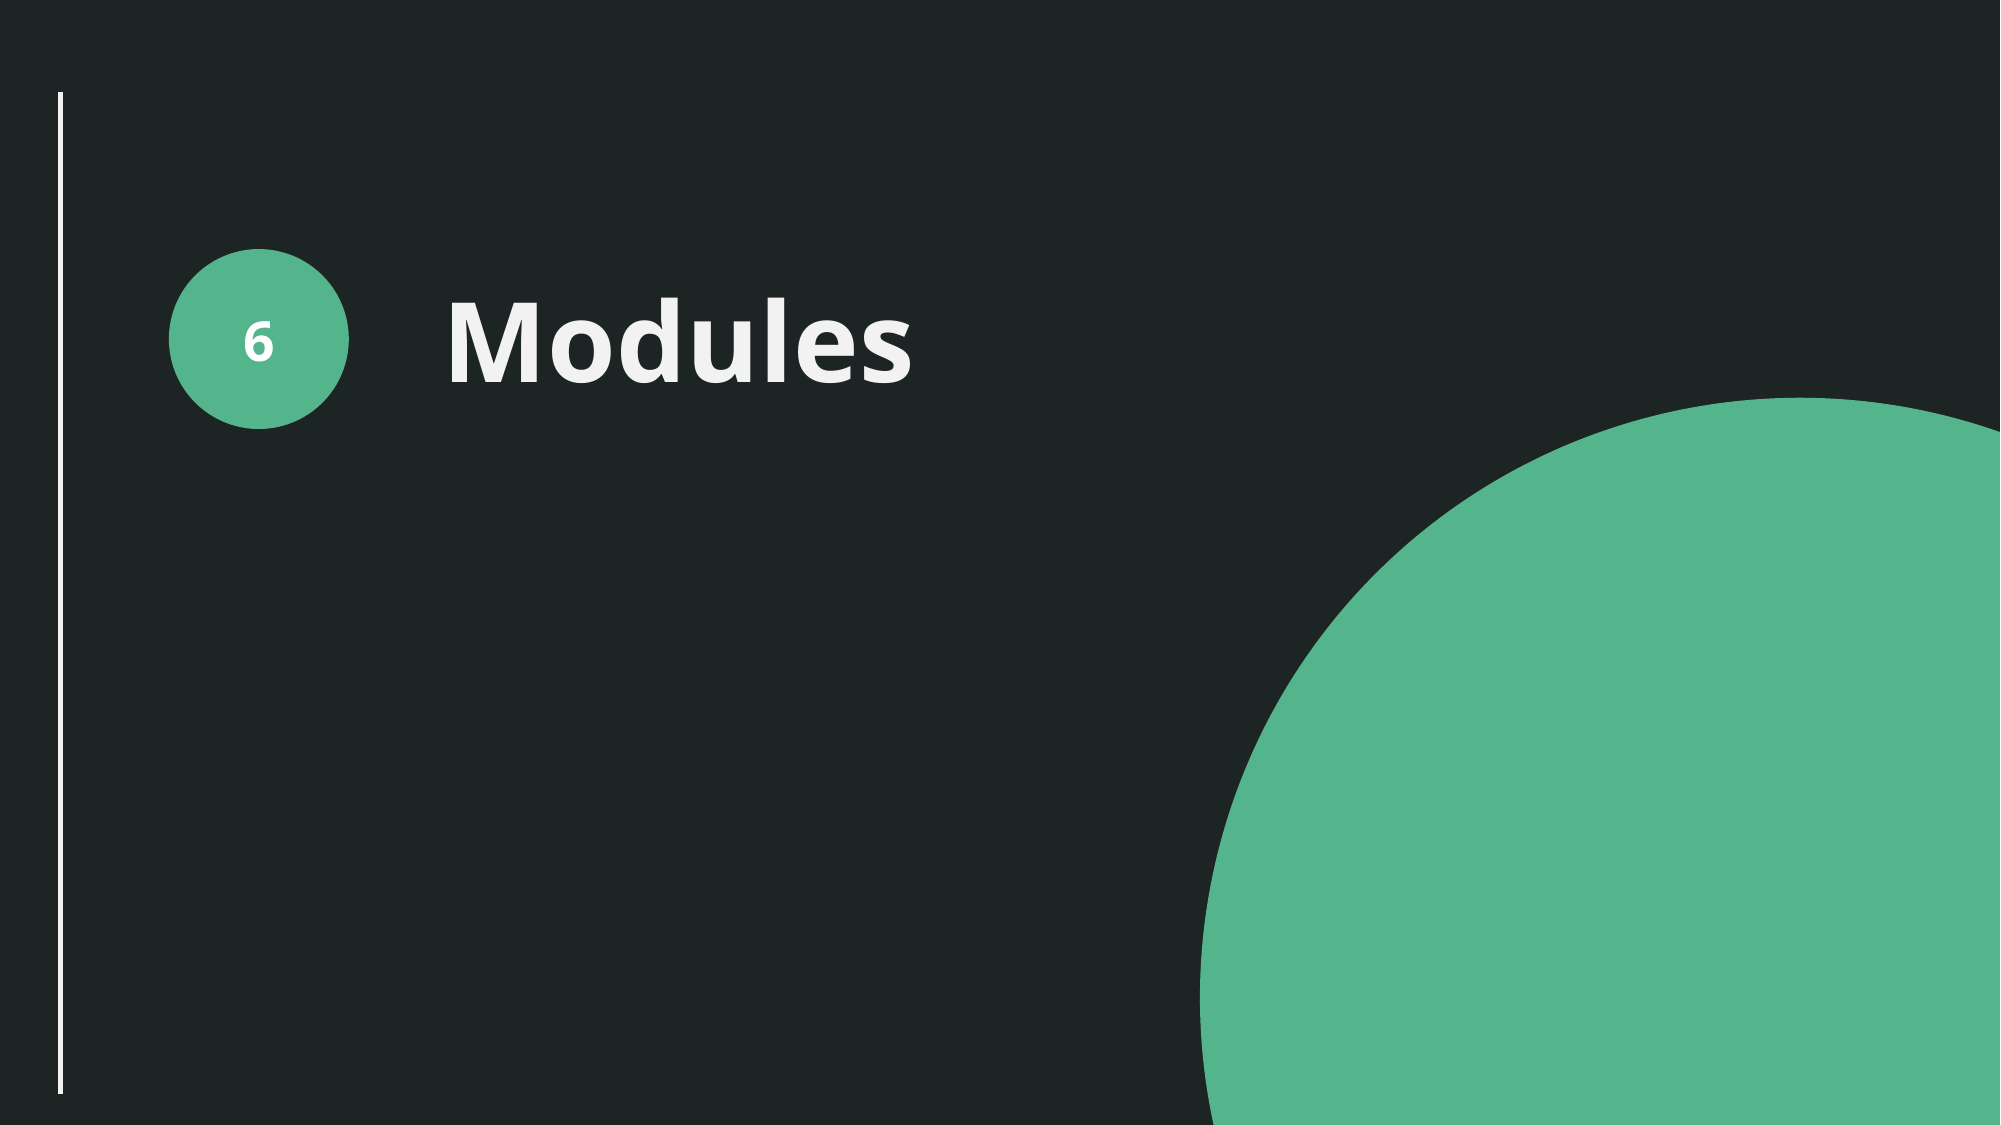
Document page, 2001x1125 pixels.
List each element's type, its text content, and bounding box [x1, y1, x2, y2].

text_box [1197, 395, 2000, 1125]
text_box Modules [422, 261, 1440, 415]
text_box 6 [168, 249, 349, 430]
